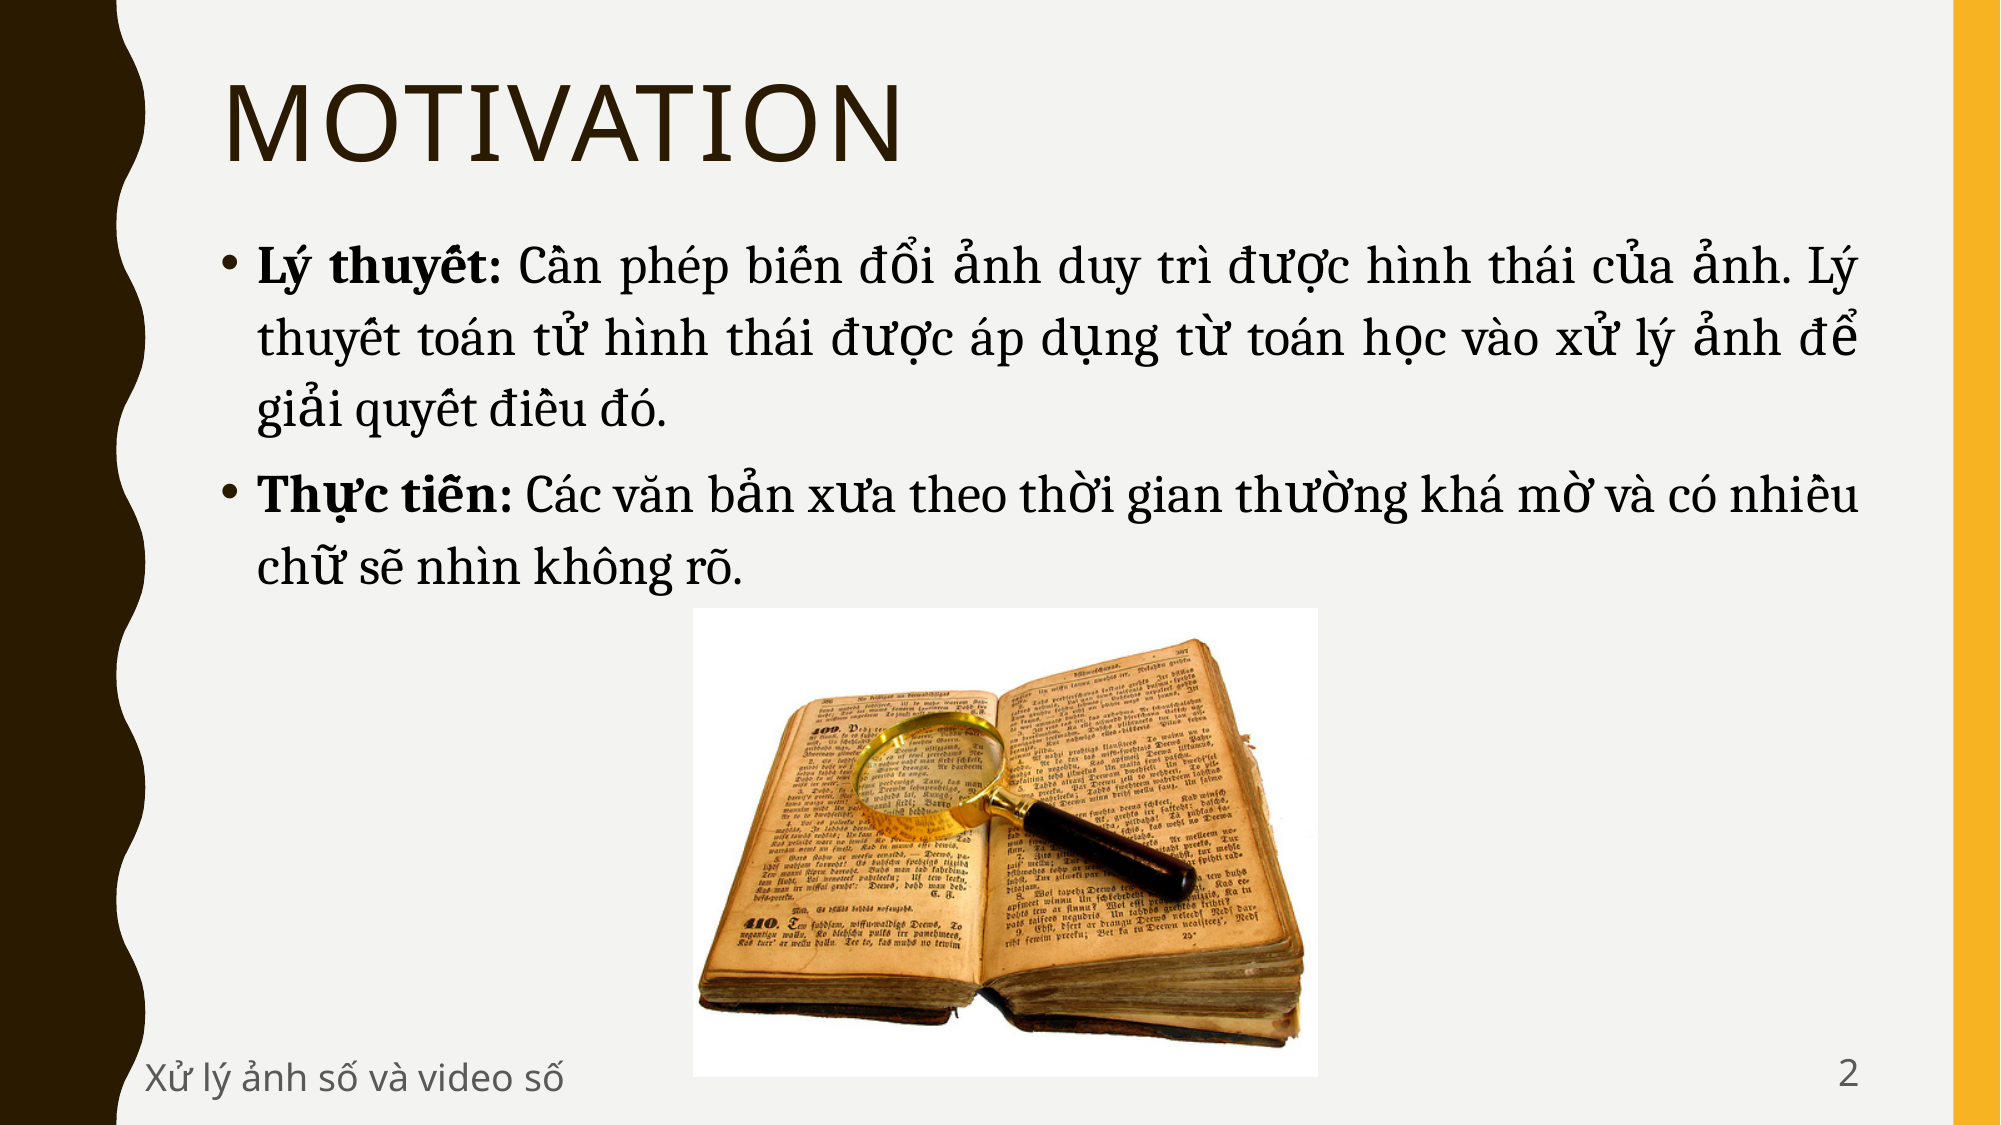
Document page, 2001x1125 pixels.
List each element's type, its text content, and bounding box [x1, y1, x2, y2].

picture [693, 608, 1318, 1077]
title MOTIVATION [205, 62, 1875, 215]
list Lý thuyết: Cần phép biến đổi ảnh duy trì được hình thái của ảnh. Lý thuyết toán tử hình thái được áp dụng từ toán học vào xử lý ảnh để giải quyết điều đó. Thực tiễn: Các văn bản xưa theo thời gian thường khá mờ và có nhiều chữ sẽ nhìn không rõ. [205, 215, 1875, 397]
footer Xử lý ảnh số và video số [18, 1048, 694, 1105]
slide_number 2 [1412, 1045, 1875, 1103]
